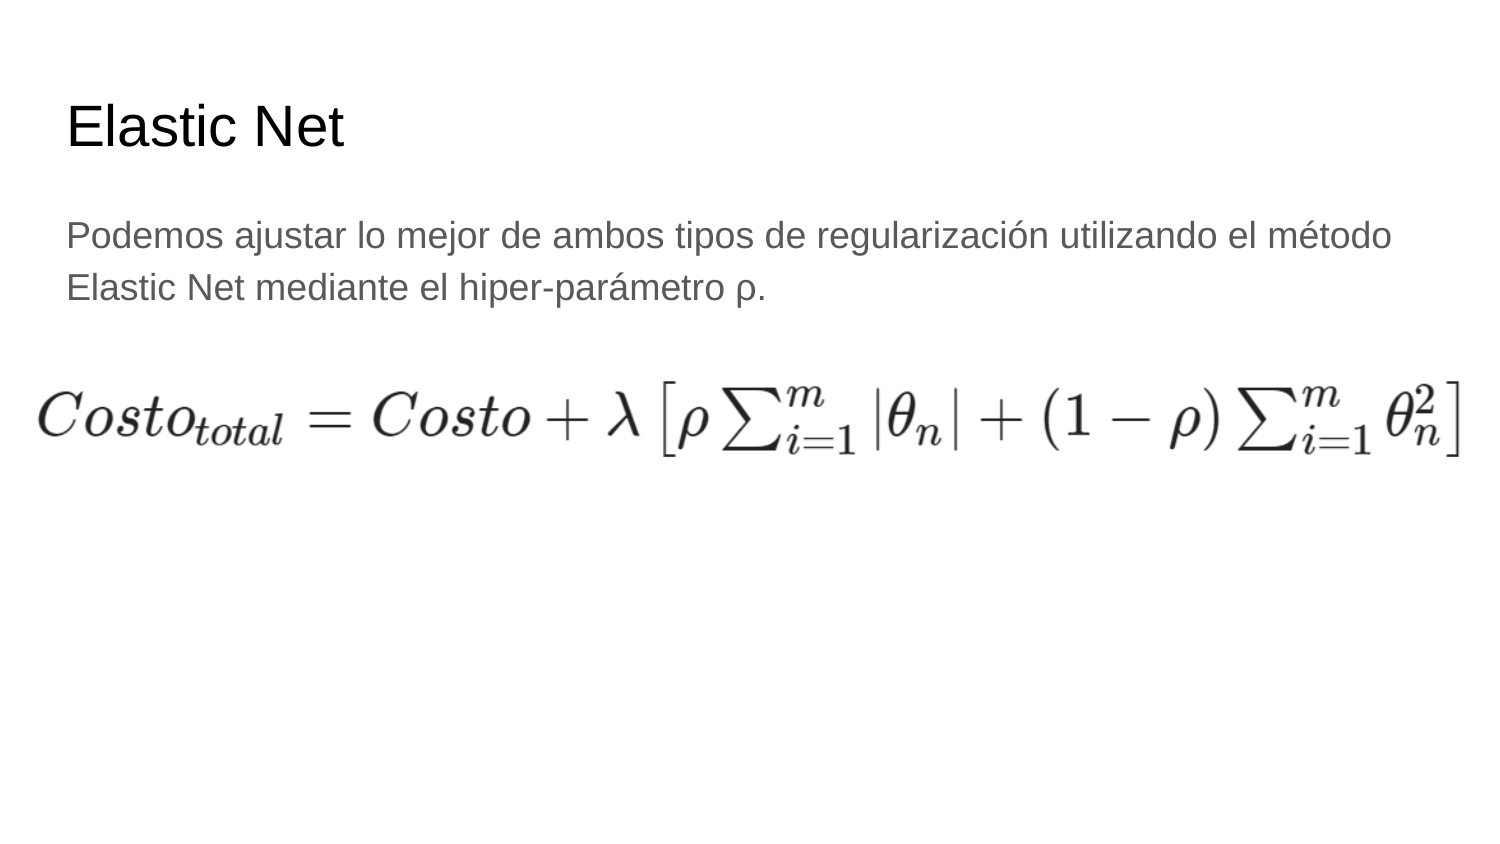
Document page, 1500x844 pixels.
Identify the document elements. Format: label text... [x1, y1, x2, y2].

title Elastic Net [51, 72, 1449, 167]
picture [24, 357, 1476, 485]
list Podemos ajustar lo mejor de ambos tipos de regularización utilizando el método Elastic Net mediante el hiper-parámetro ρ. [51, 189, 1449, 333]
